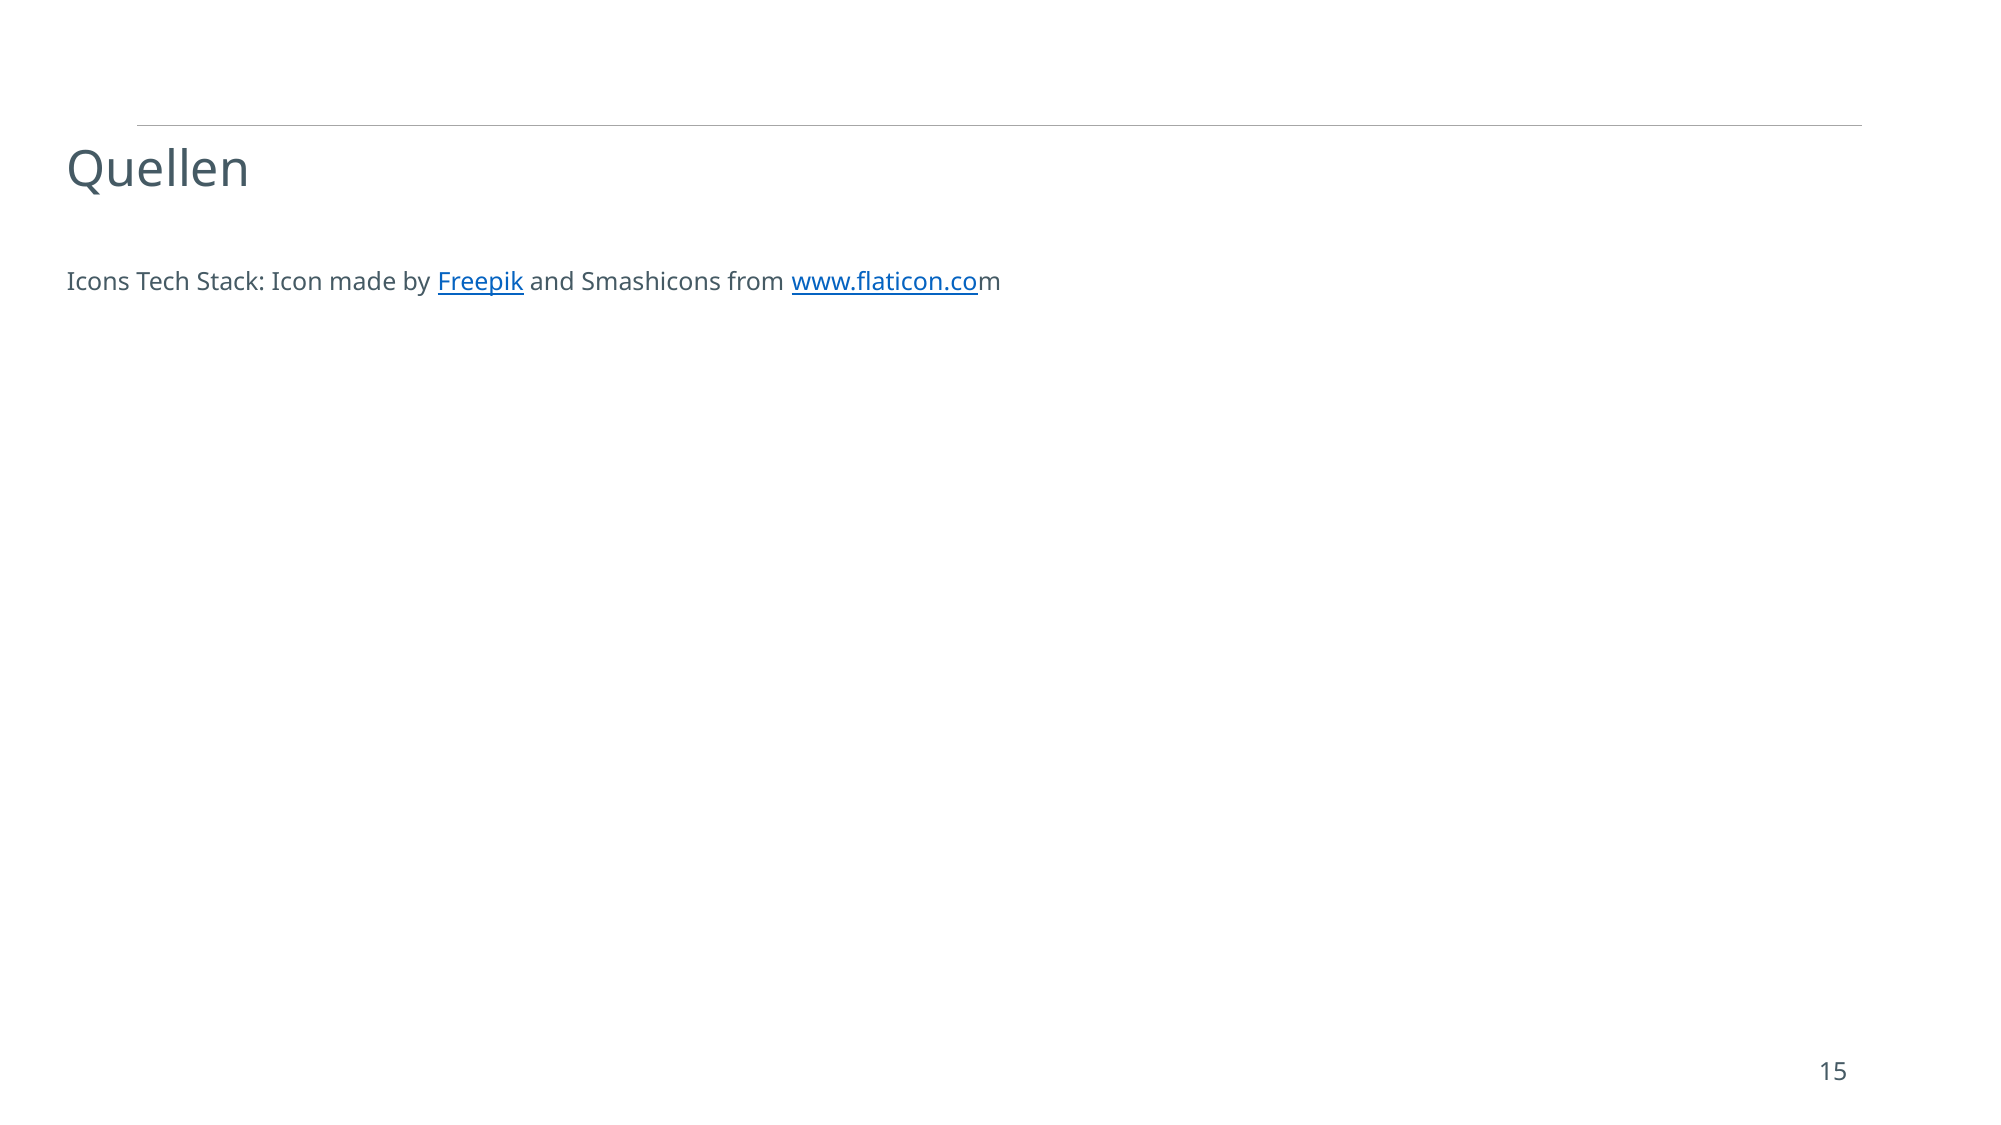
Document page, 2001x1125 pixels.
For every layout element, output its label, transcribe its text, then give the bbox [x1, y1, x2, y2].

list Icons Tech Stack: Icon made by Freepik and Smashicons from www.flaticon.com [66, 259, 1863, 1014]
slide_number 14 [1412, 1042, 1863, 1103]
list Quellen [66, 136, 1863, 259]
